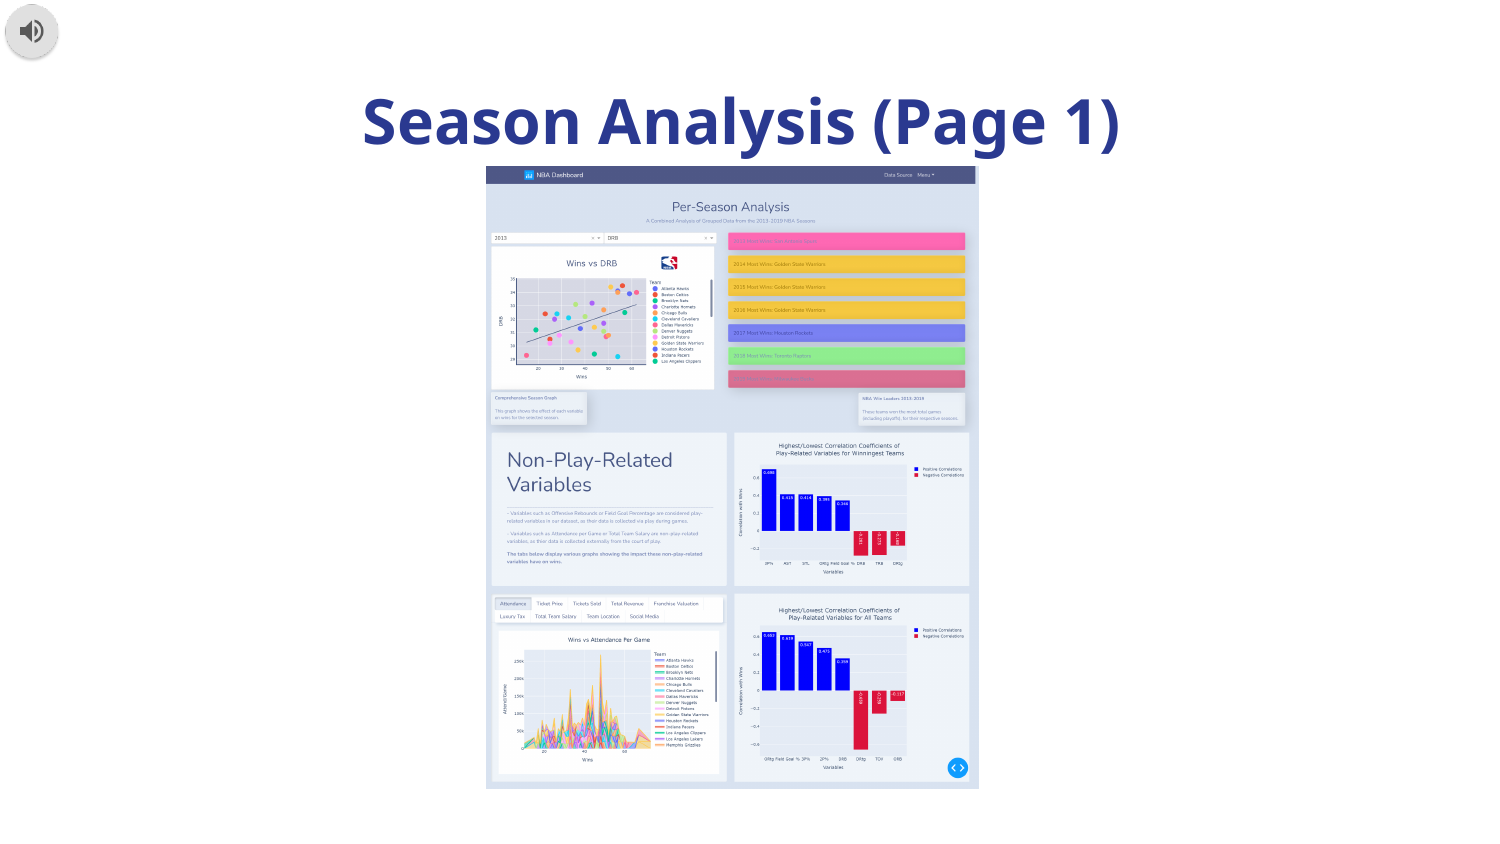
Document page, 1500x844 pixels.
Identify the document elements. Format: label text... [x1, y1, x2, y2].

picture [0, 0, 64, 64]
title Season Analysis (Page 1) [51, 67, 1449, 167]
picture [486, 166, 980, 790]
